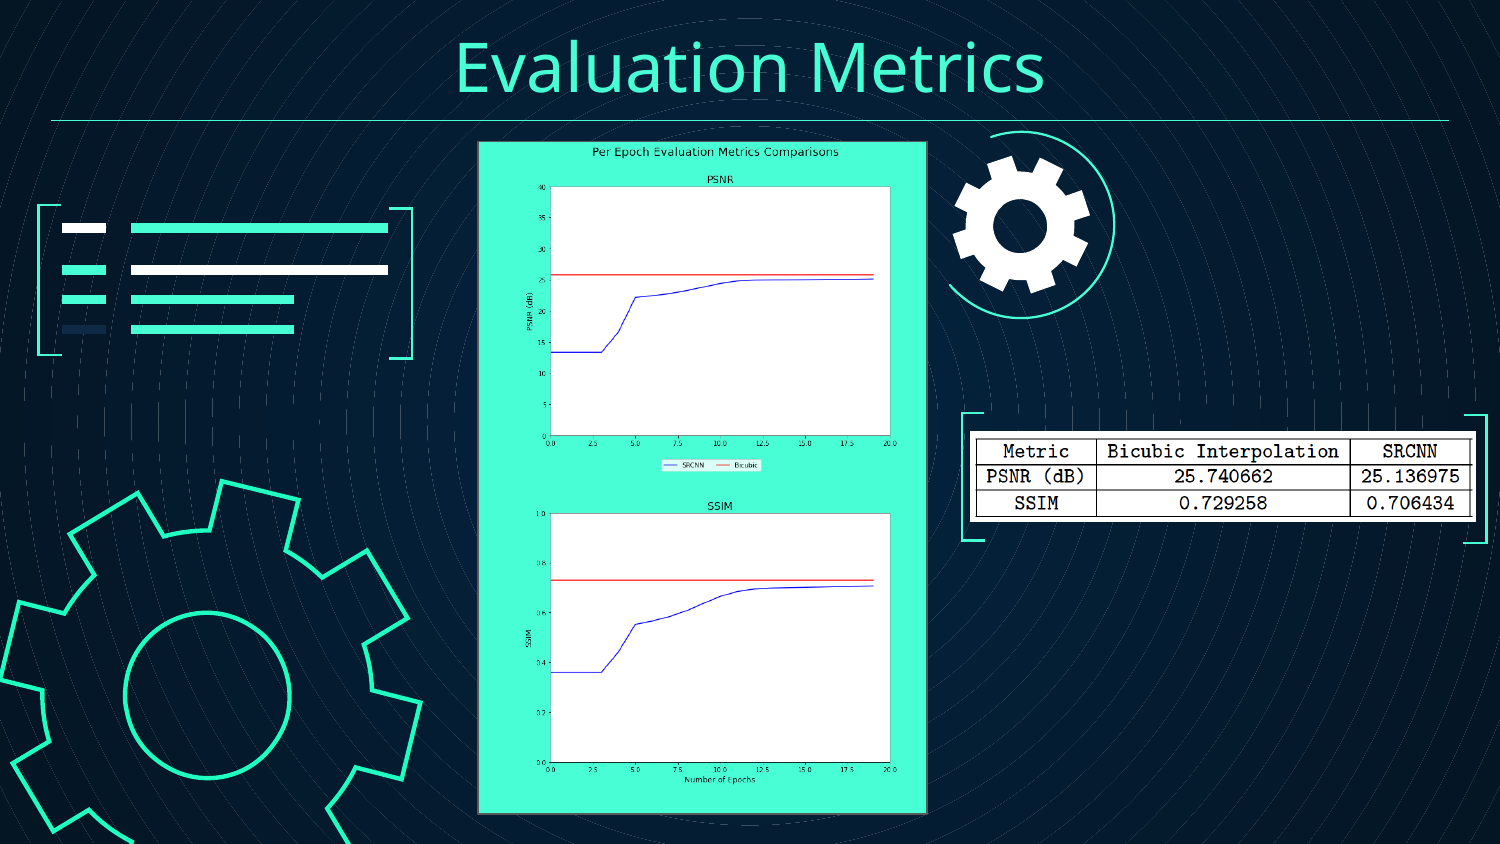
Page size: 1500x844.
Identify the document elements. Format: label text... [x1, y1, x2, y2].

text_box [61, 264, 106, 275]
text_box [131, 324, 294, 335]
picture [520, 142, 901, 788]
text_box [952, 155, 1091, 294]
picture [970, 431, 1476, 523]
text_box [131, 264, 389, 275]
text_box [61, 324, 106, 335]
title Evaluation Metrics [51, 43, 1449, 120]
text_box [61, 222, 106, 233]
text_box [477, 141, 927, 814]
text_box [131, 222, 389, 233]
text_box [131, 294, 294, 305]
text_box [61, 294, 106, 305]
